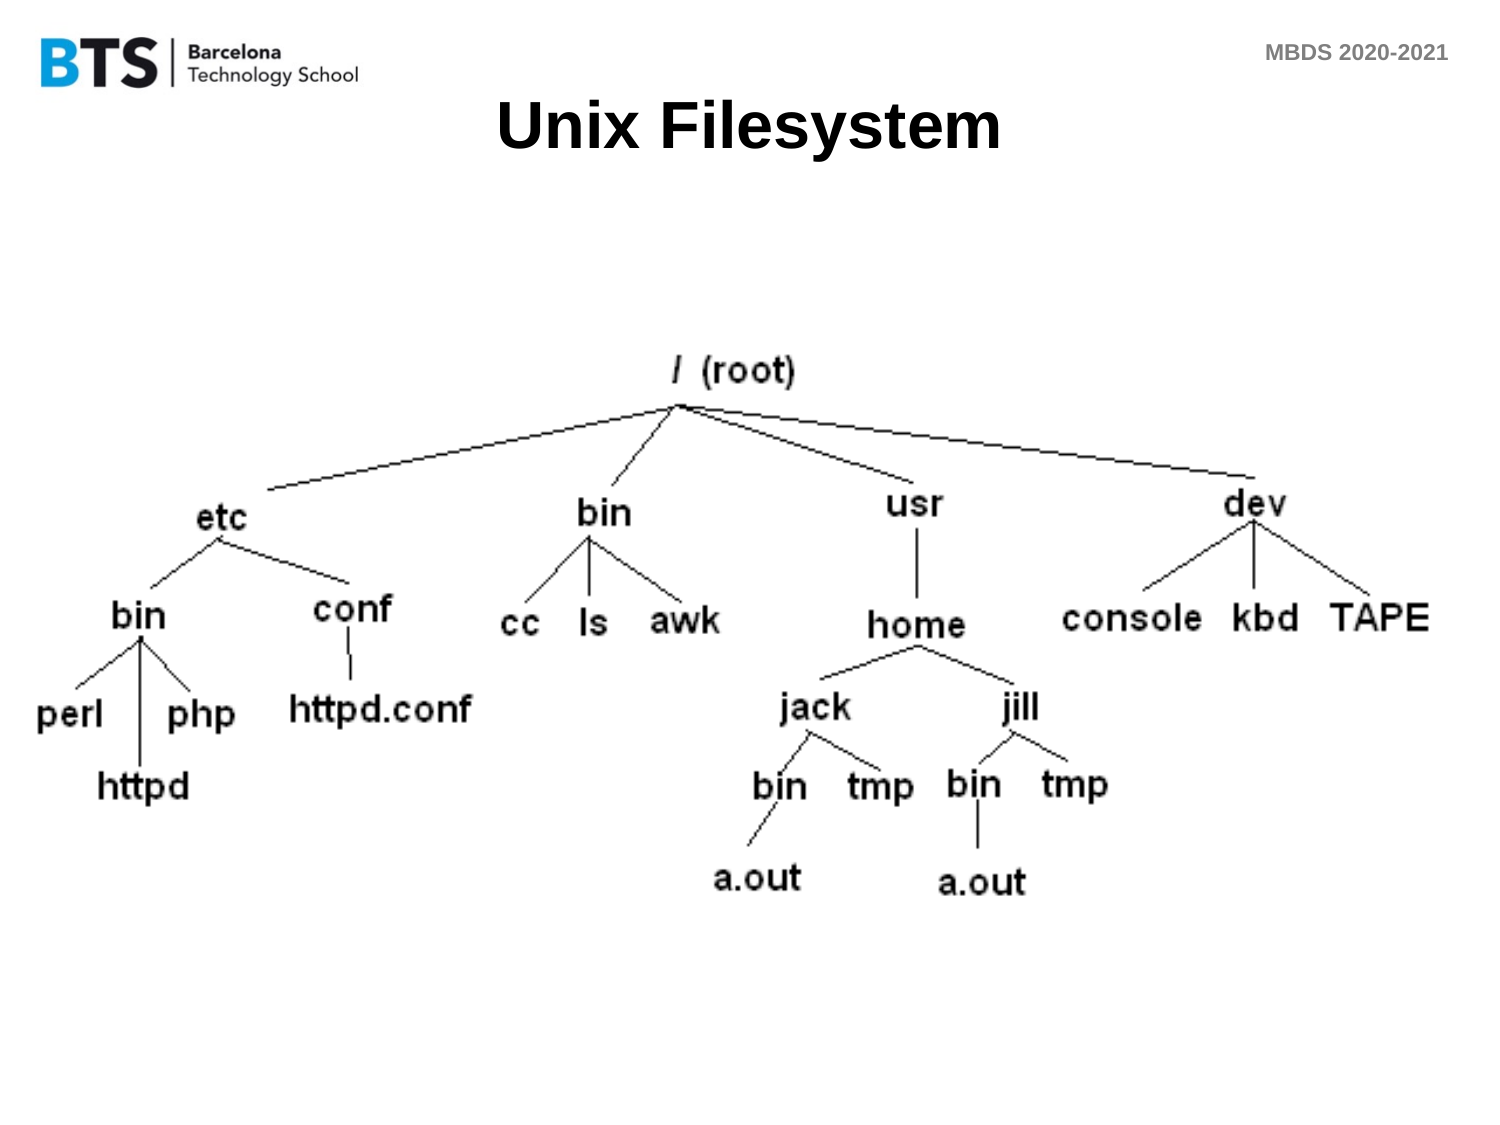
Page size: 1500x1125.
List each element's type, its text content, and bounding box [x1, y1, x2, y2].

picture [52, 65, 67, 78]
picture [19, 22, 381, 103]
picture [52, 47, 66, 58]
picture [13, 322, 1464, 939]
title Unix Filesystem [75, 28, 1425, 216]
